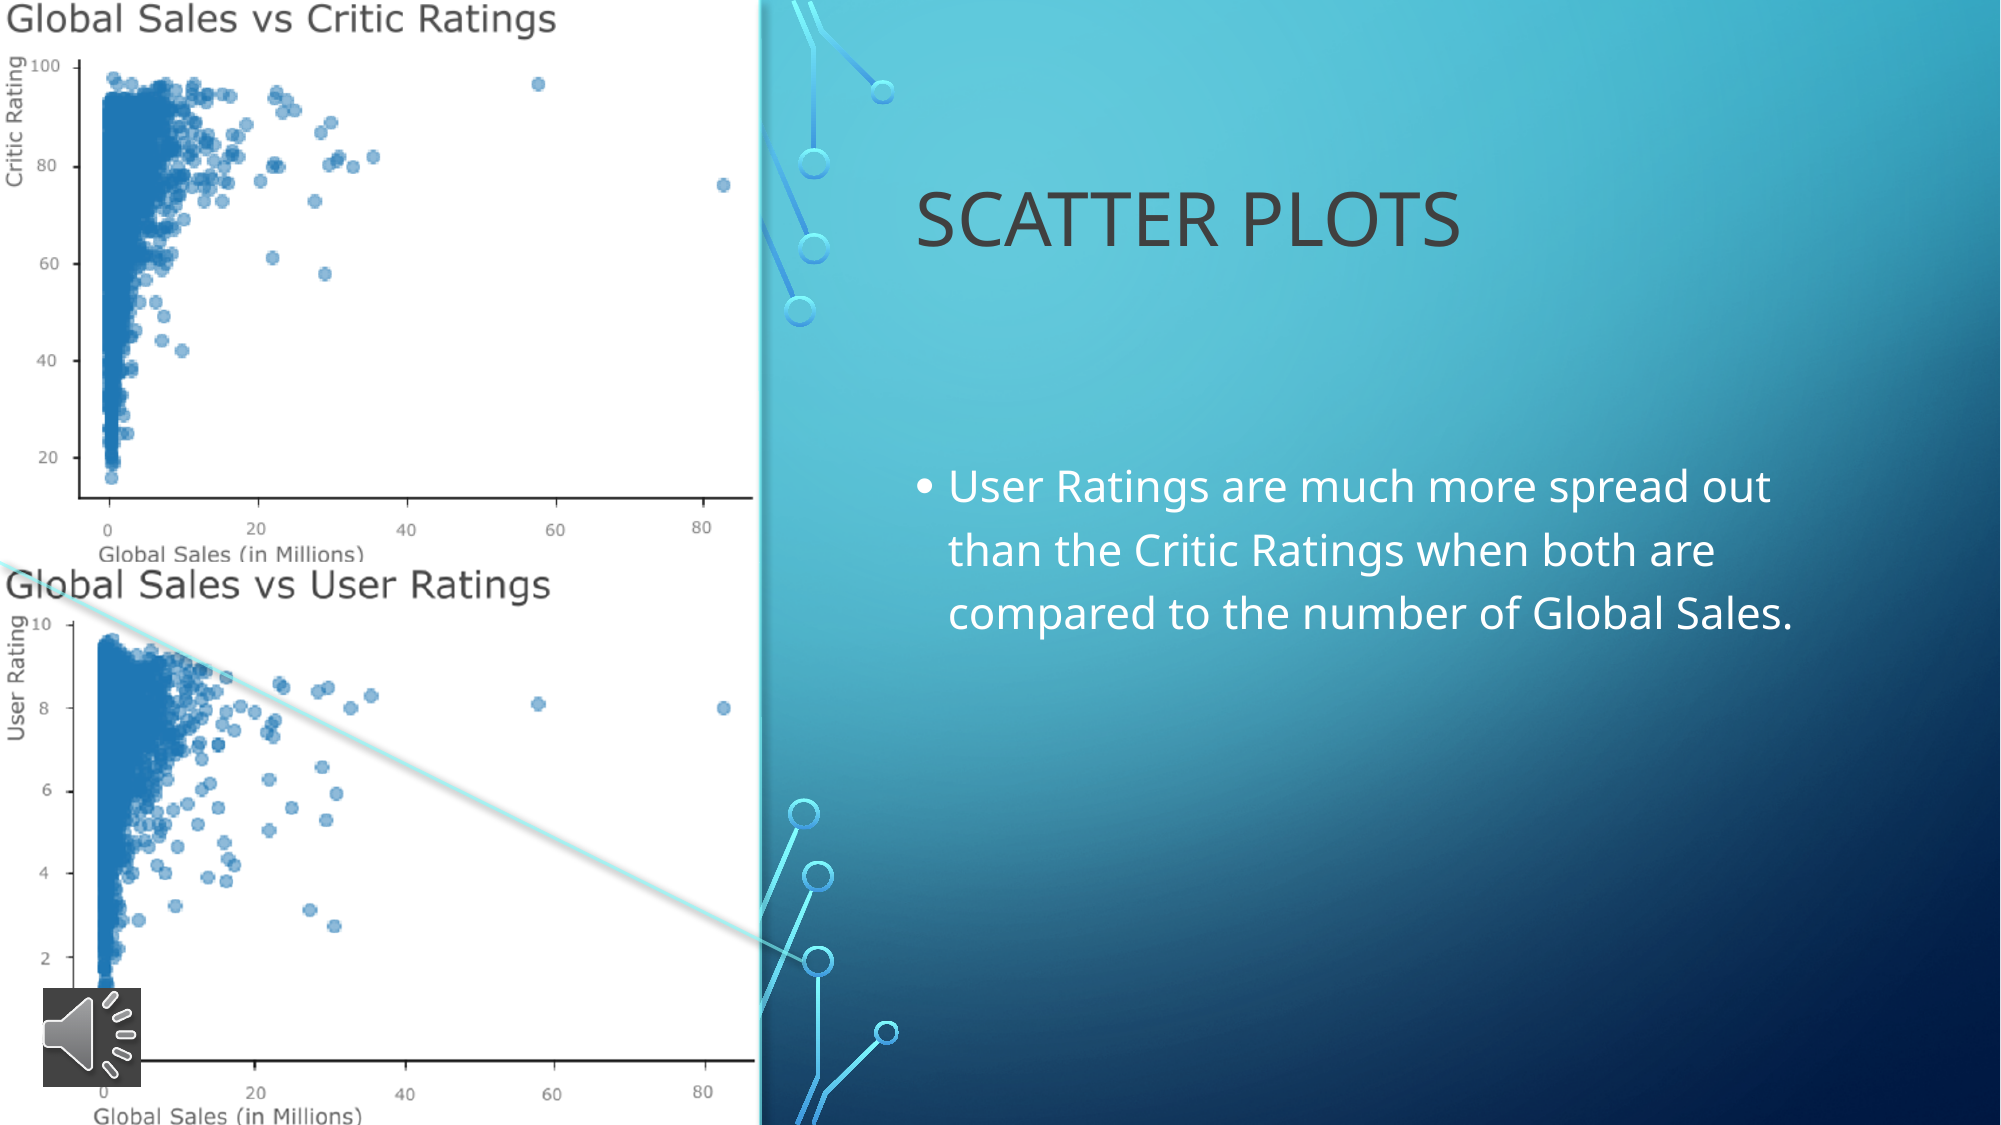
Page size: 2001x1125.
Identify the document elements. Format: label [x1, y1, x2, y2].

picture [0, 563, 759, 1125]
picture [0, 0, 759, 561]
text_box [761, 0, 901, 1125]
text_box [901, 0, 2000, 1125]
